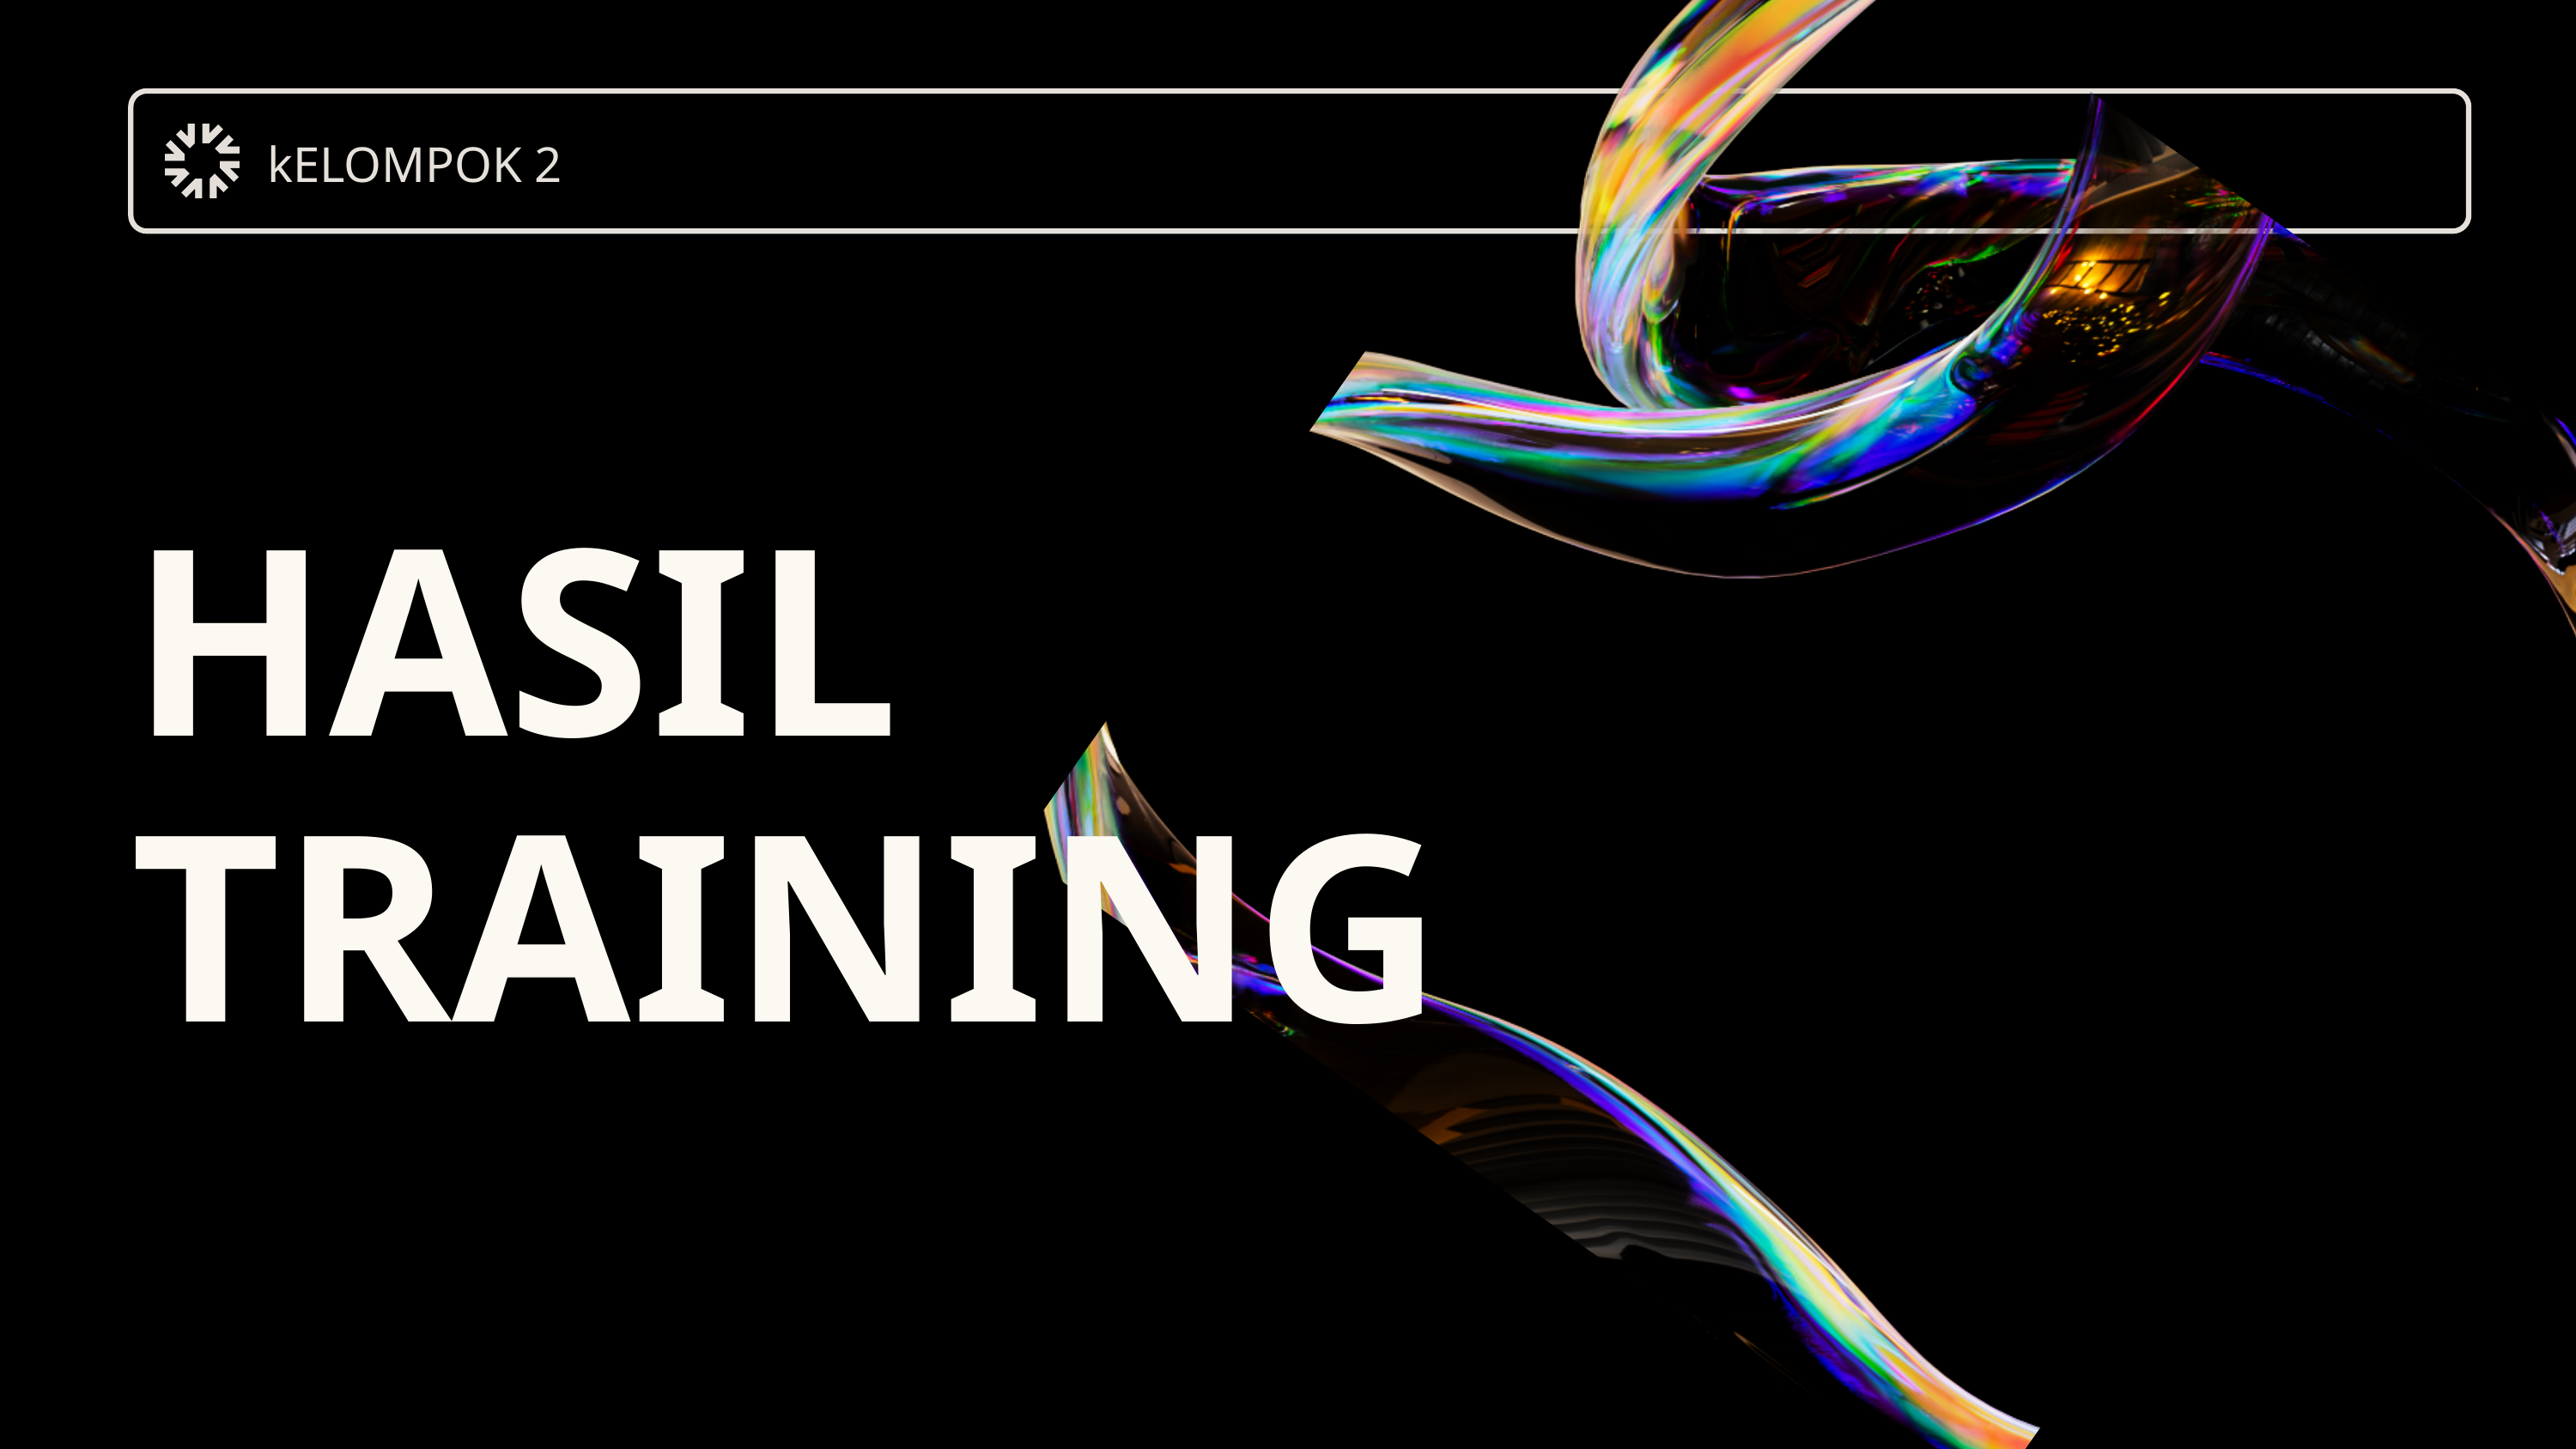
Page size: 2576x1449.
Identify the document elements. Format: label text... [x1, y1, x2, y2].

text_box [1548, 0, 2088, 90]
text_box [1259, 241, 2576, 1449]
text_box HASIL TRAINING [131, 502, 1954, 1074]
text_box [131, 90, 2470, 232]
